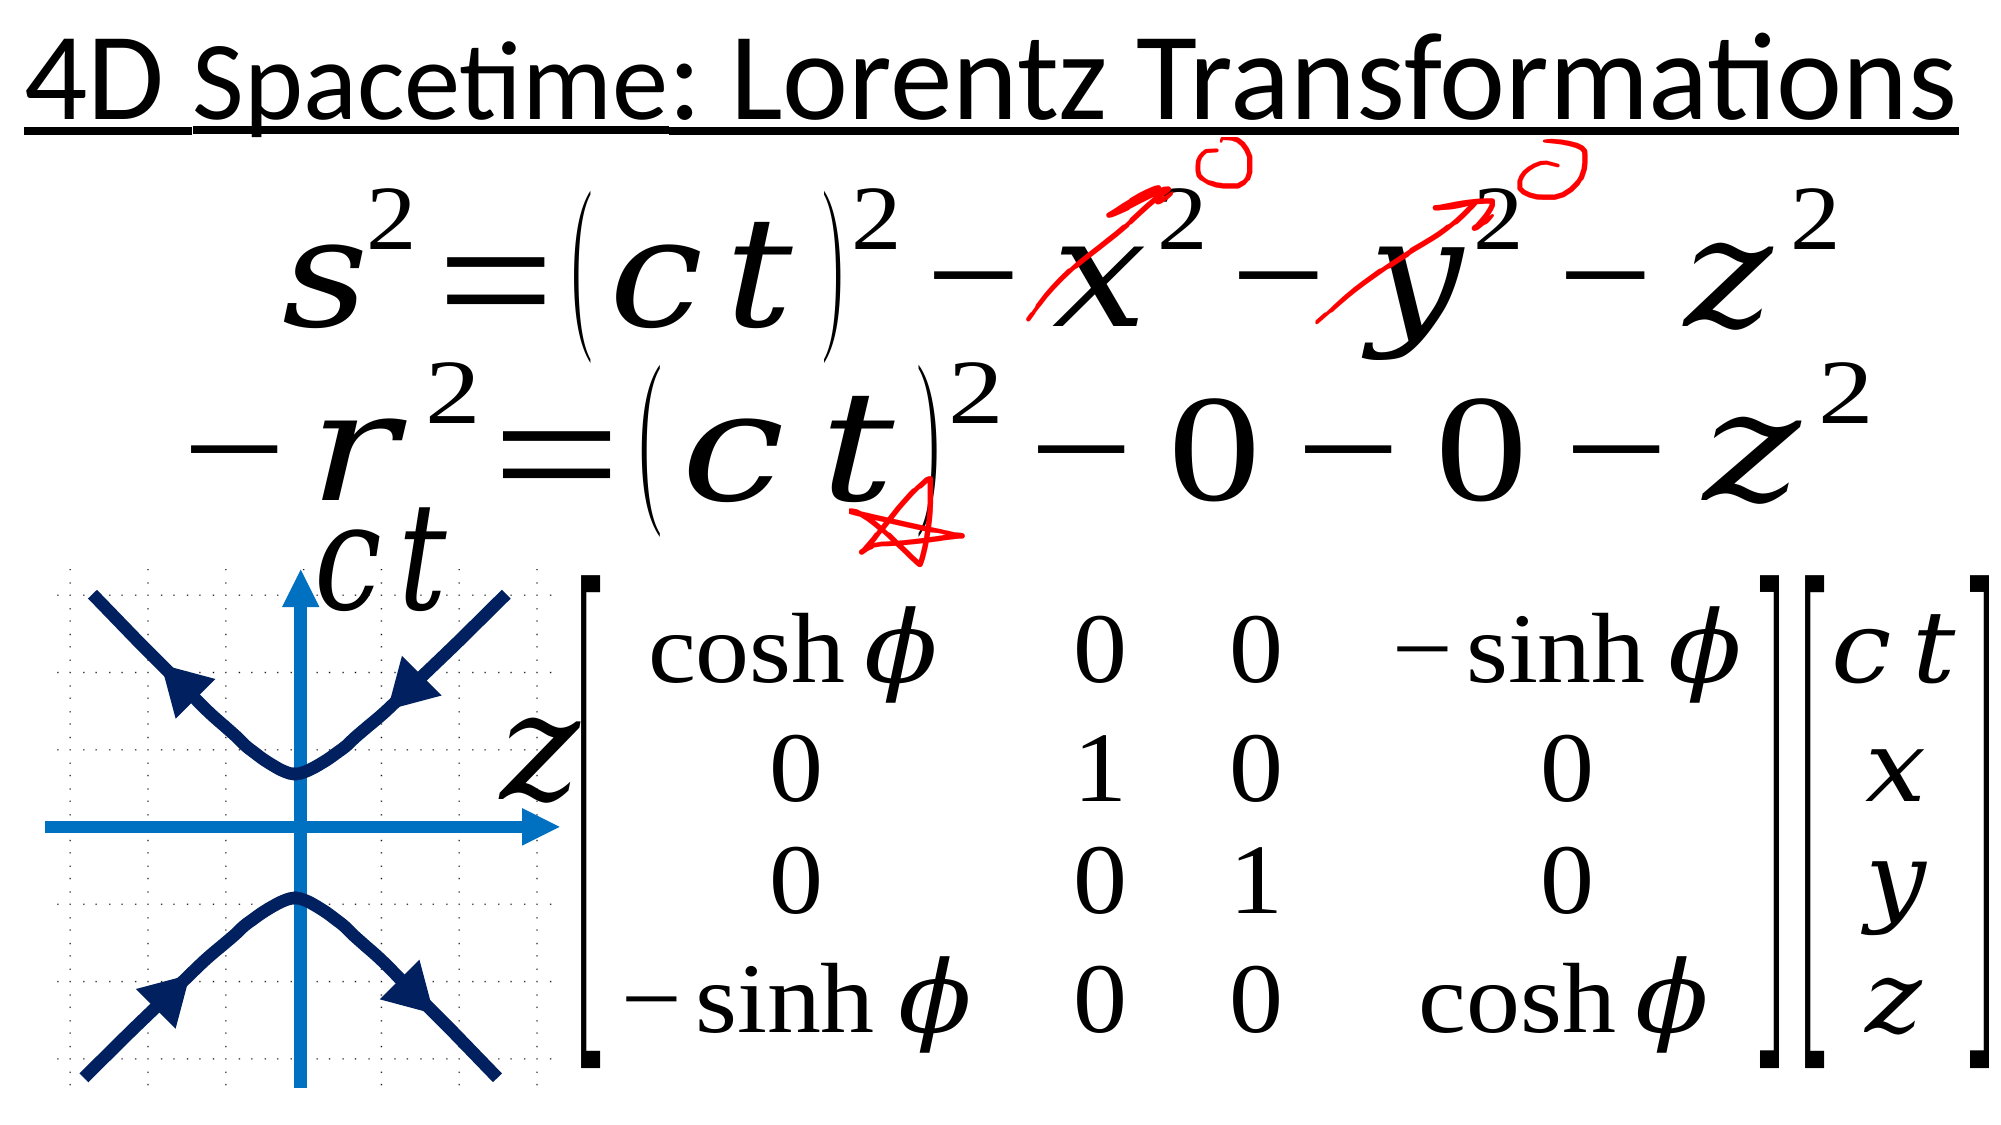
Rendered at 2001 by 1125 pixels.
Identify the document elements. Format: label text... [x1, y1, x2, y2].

picture [849, 137, 1596, 576]
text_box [45, 478, 591, 1089]
text_box 4D Spacetime: Lorentz Transformations [9, 0, 1991, 152]
